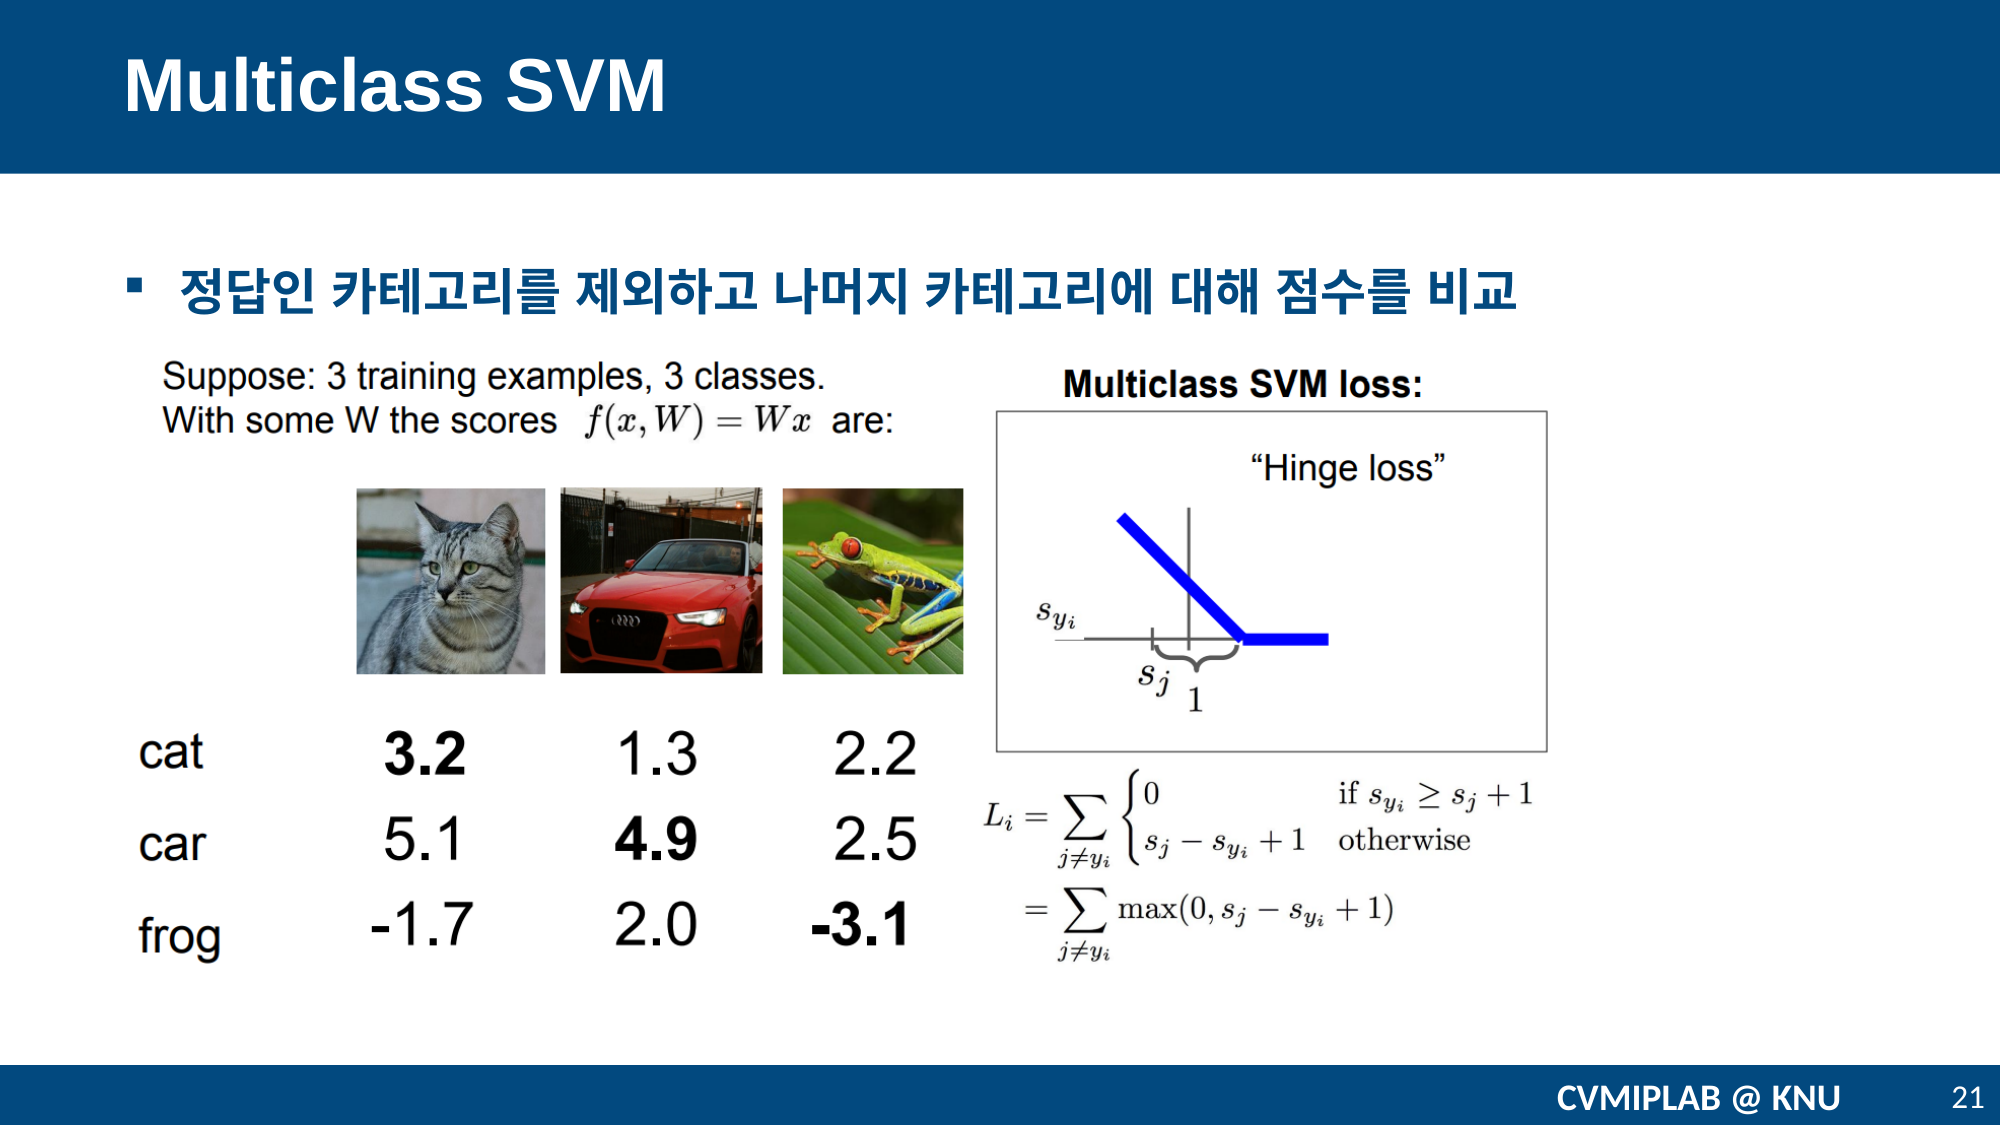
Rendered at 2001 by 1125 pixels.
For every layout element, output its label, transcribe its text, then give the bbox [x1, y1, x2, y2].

title Multiclass SVM [108, 12, 1892, 162]
footer CVMIPLAB @ KNU [1489, 1065, 1909, 1125]
list 정답인 카테고리를 제외하고 나머지 카테고리에 대해 점수를 비교 [108, 260, 1892, 999]
slide_number 21 [1909, 1065, 2000, 1125]
picture [108, 328, 1560, 1051]
